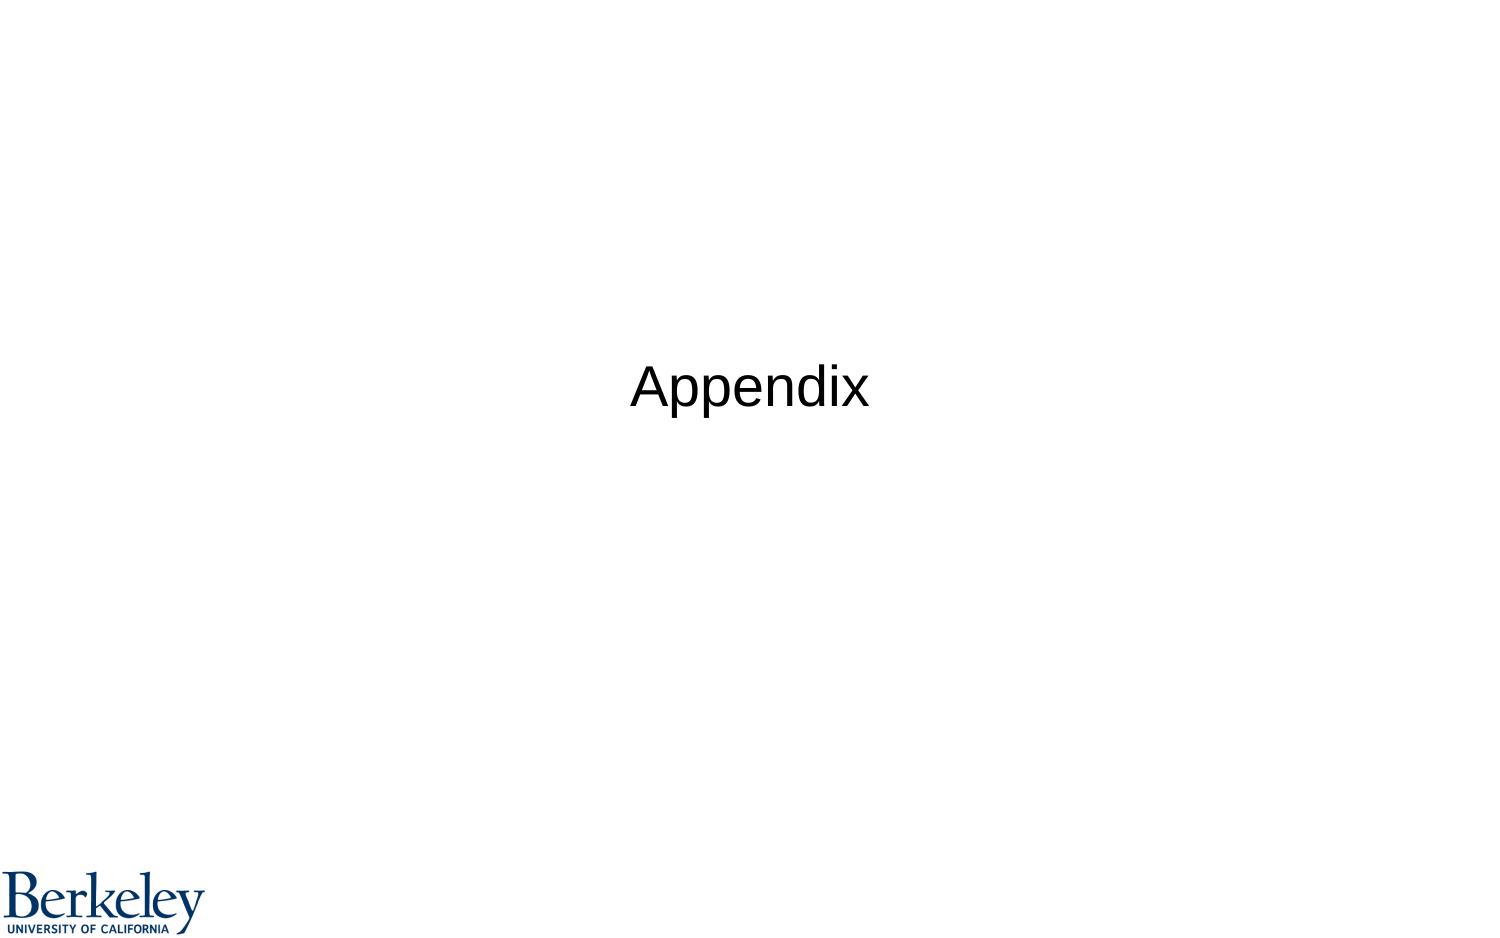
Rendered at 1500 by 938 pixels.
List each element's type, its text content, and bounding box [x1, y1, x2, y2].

title Appendix [51, 334, 1449, 434]
picture [0, 867, 207, 938]
